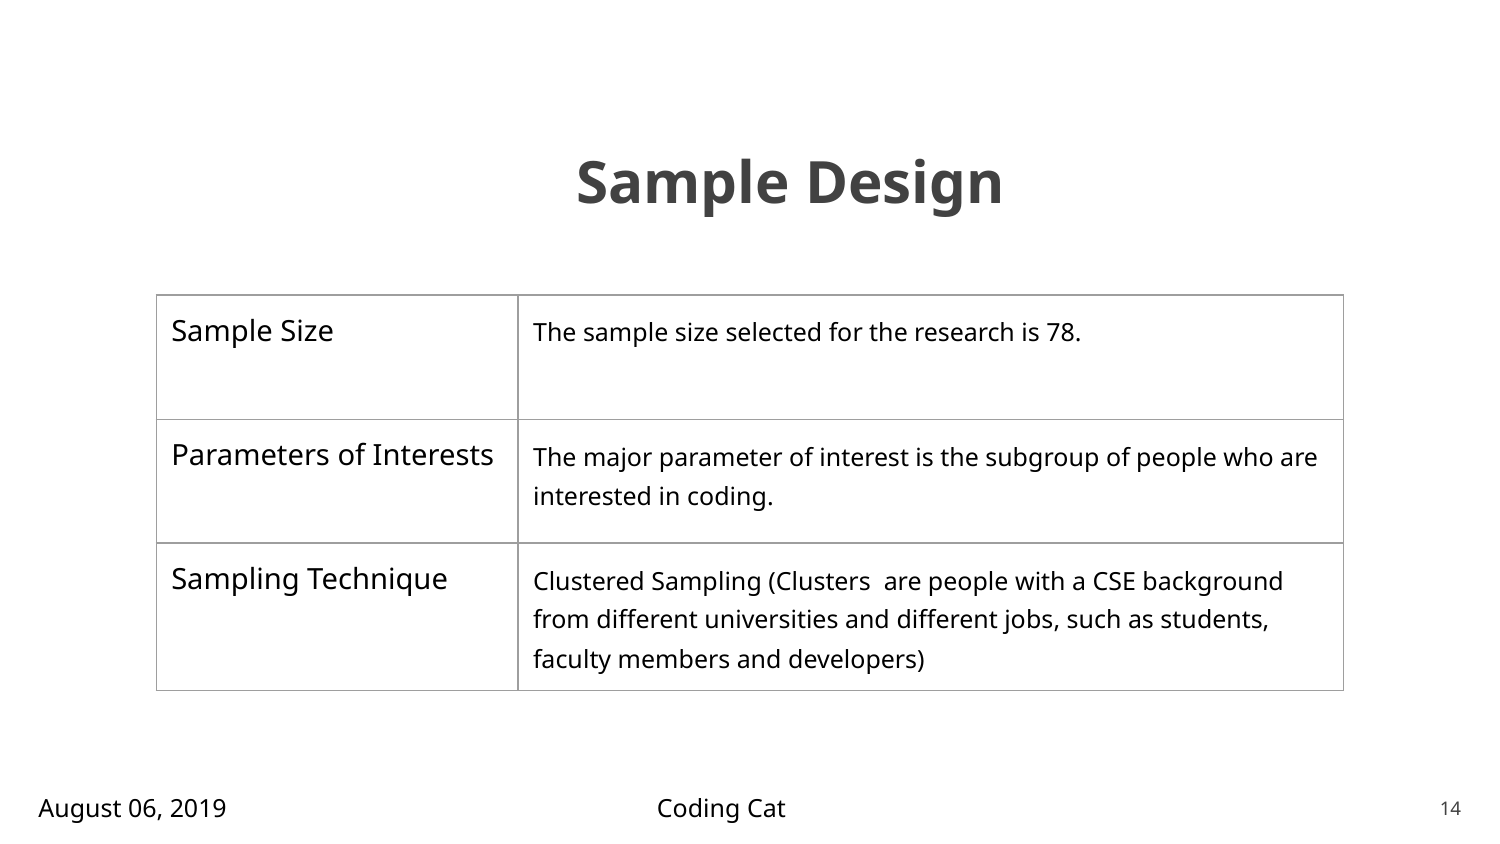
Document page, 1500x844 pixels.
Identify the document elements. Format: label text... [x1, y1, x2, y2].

table_cell Clustered Sampling (Clusters are people with a CSE background from different universities and different jobs, such as students, faculty members and developers) [519, 544, 1343, 690]
table_header The sample size selected for the research is 78. [519, 296, 1343, 419]
title Sample Design [213, 98, 1368, 263]
slide_number 14 [1386, 777, 1477, 842]
table_header Sample Size [157, 296, 517, 419]
text_box August 06, 2019 [0, 777, 266, 842]
text_box Coding Cat [588, 777, 855, 842]
table_cell The major parameter of interest is the subgroup of people who are interested in coding. [519, 420, 1343, 542]
table_cell Parameters of Interests [157, 420, 517, 542]
table_cell Sampling Technique [157, 544, 517, 690]
